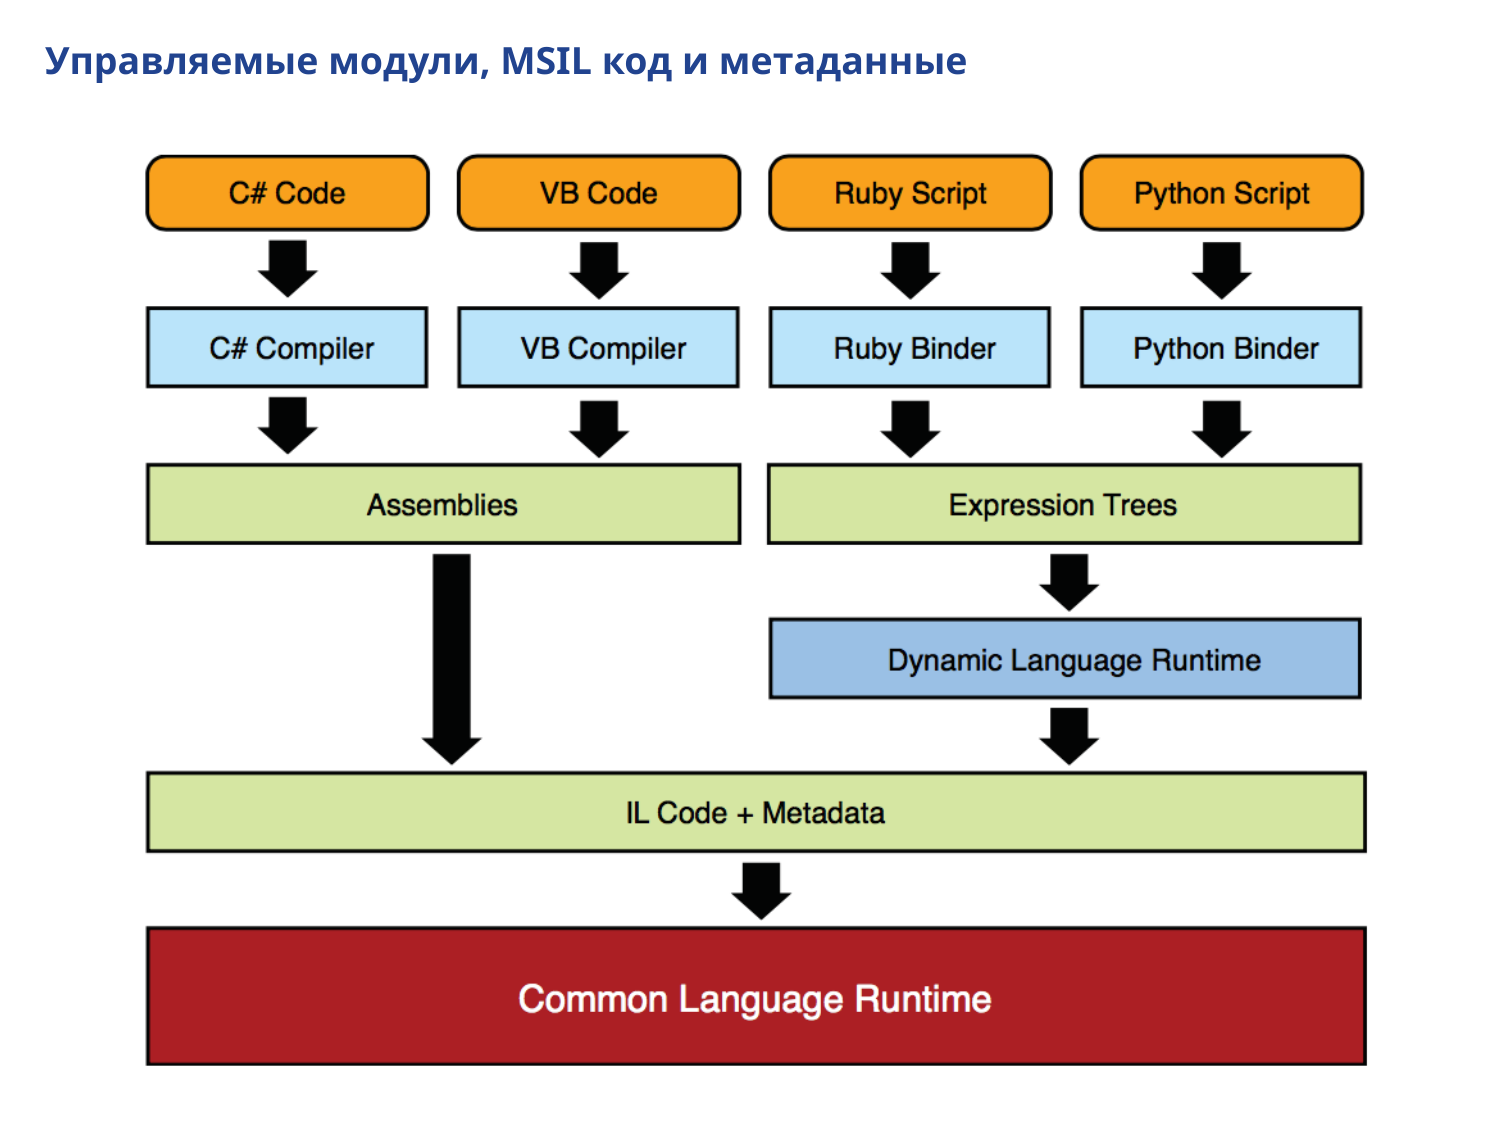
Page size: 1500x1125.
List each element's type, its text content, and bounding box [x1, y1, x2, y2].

title Управляемые модули, MSIL код и метаданные [36, 28, 1470, 126]
picture [124, 146, 1386, 1081]
